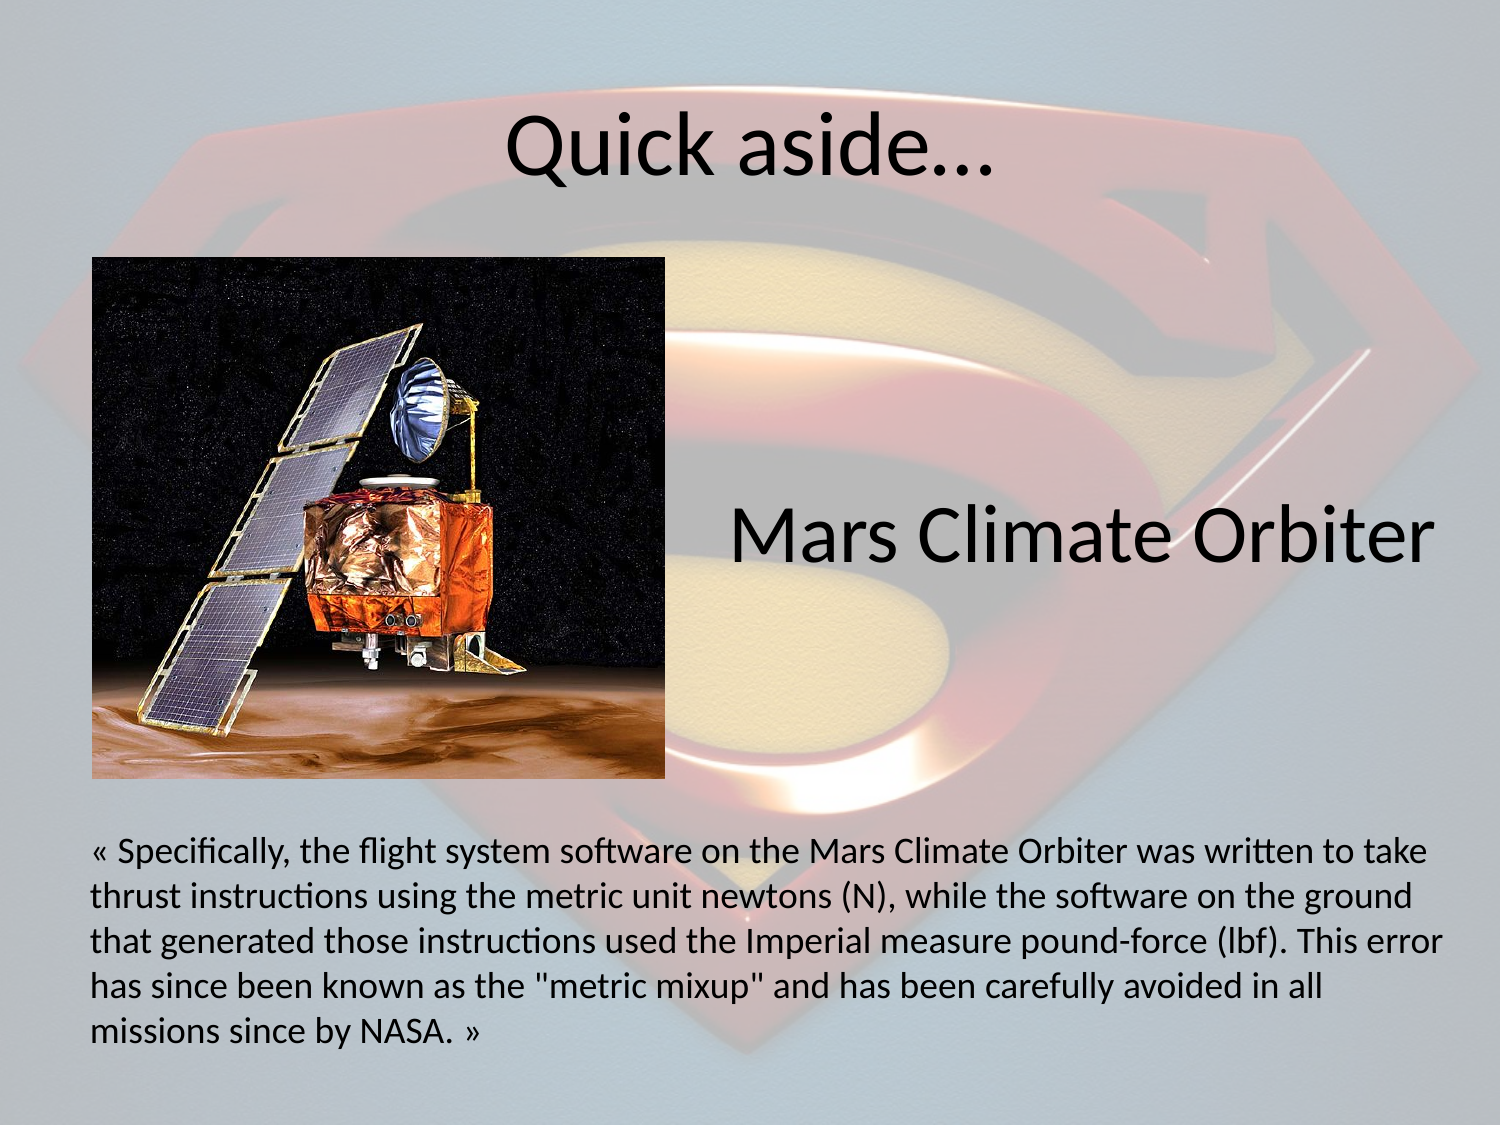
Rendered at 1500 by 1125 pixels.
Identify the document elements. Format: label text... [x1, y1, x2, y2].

title Quick aside… [75, 45, 1425, 233]
text_box « Specifically, the flight system software on the Mars Climate Orbiter was written to take thrust instructions using the metric unit newtons (N), while the software on the ground that generated those instructions used the Imperial measure pound-force (lbf). This error has since been known as the "metric mixup" and has been carefully avoided in all missions since by NASA. » [74, 818, 1471, 1058]
picture [91, 257, 665, 779]
text_box Mars Climate Orbiter [713, 471, 1453, 587]
